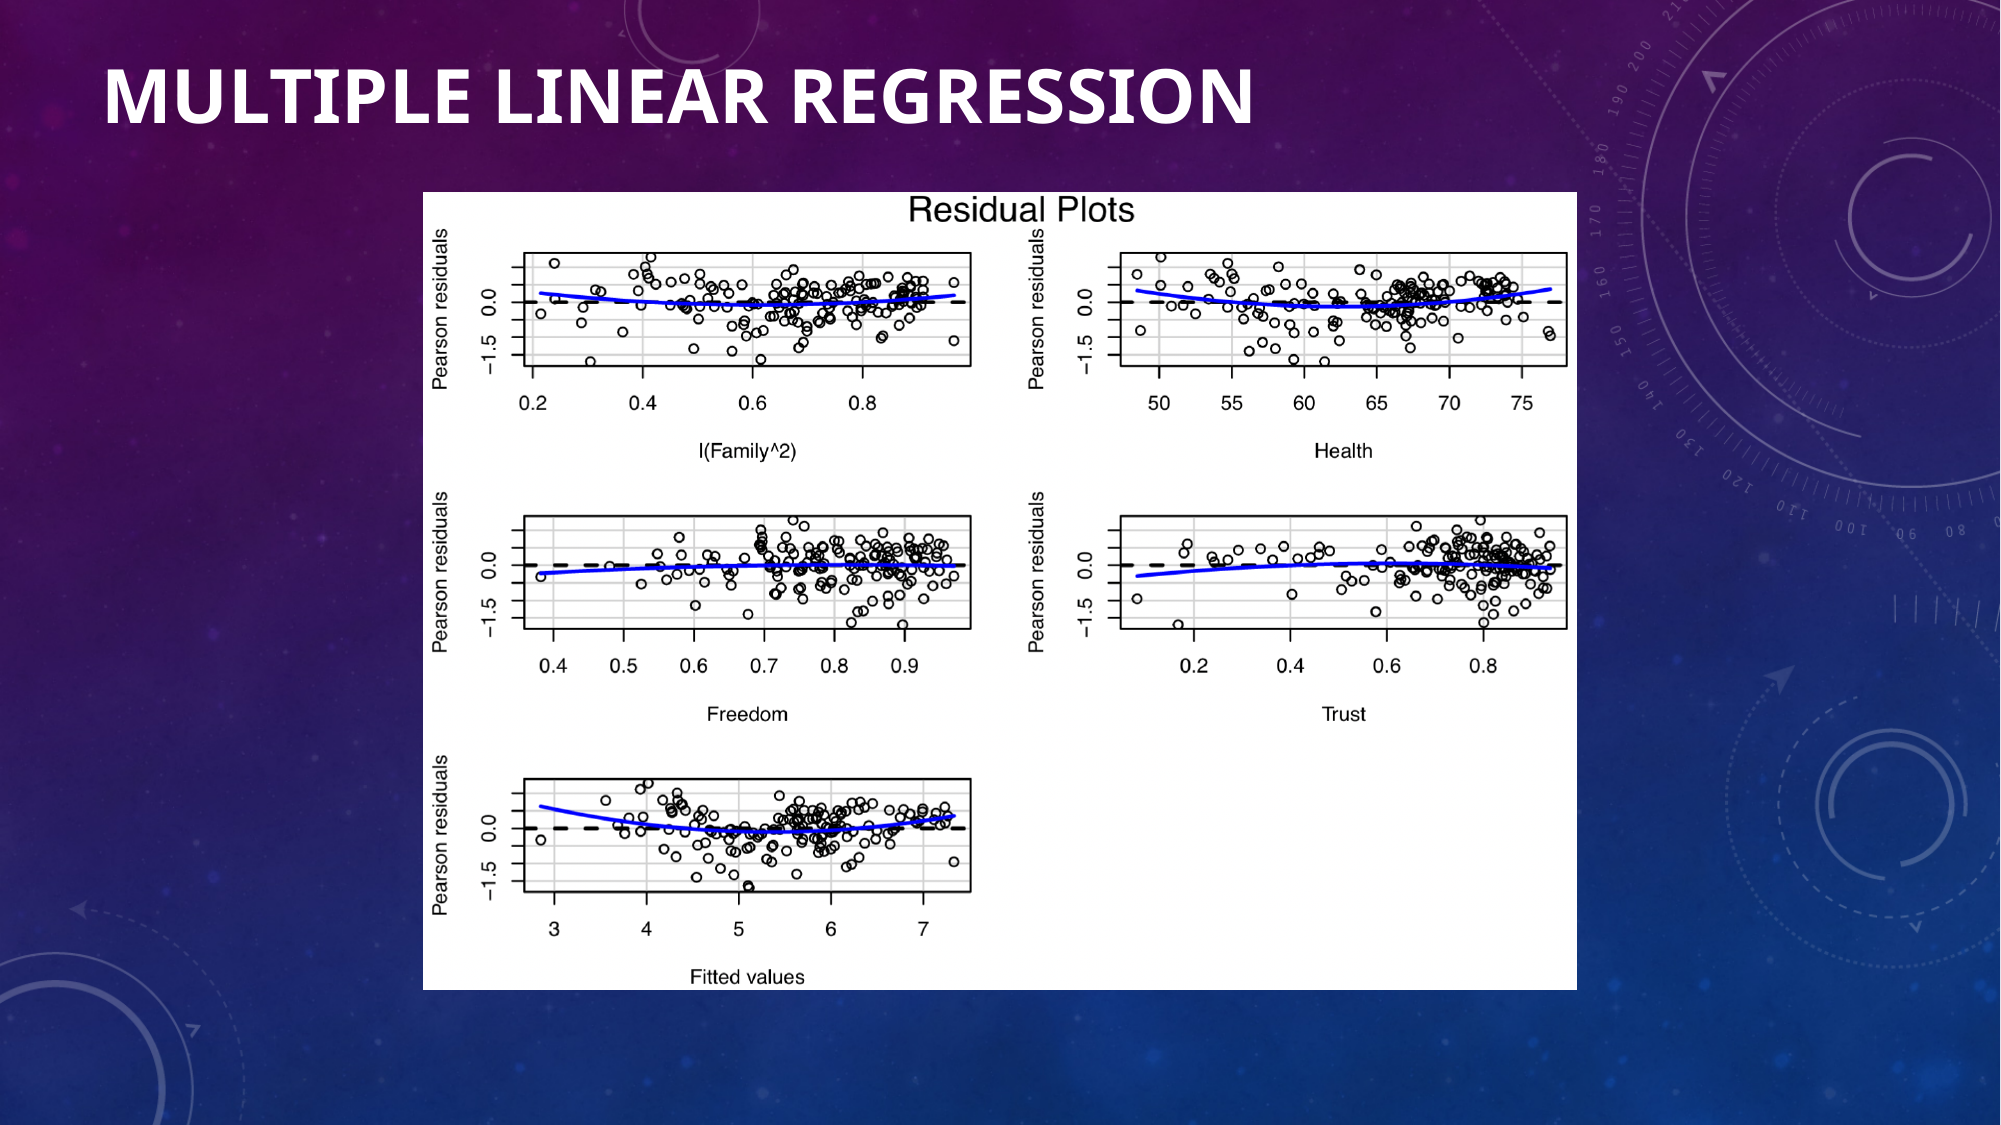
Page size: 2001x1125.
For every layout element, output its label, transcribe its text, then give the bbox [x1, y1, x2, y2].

title Multiple Linear Regression [86, 40, 1984, 148]
picture [0, 0, 2001, 1125]
